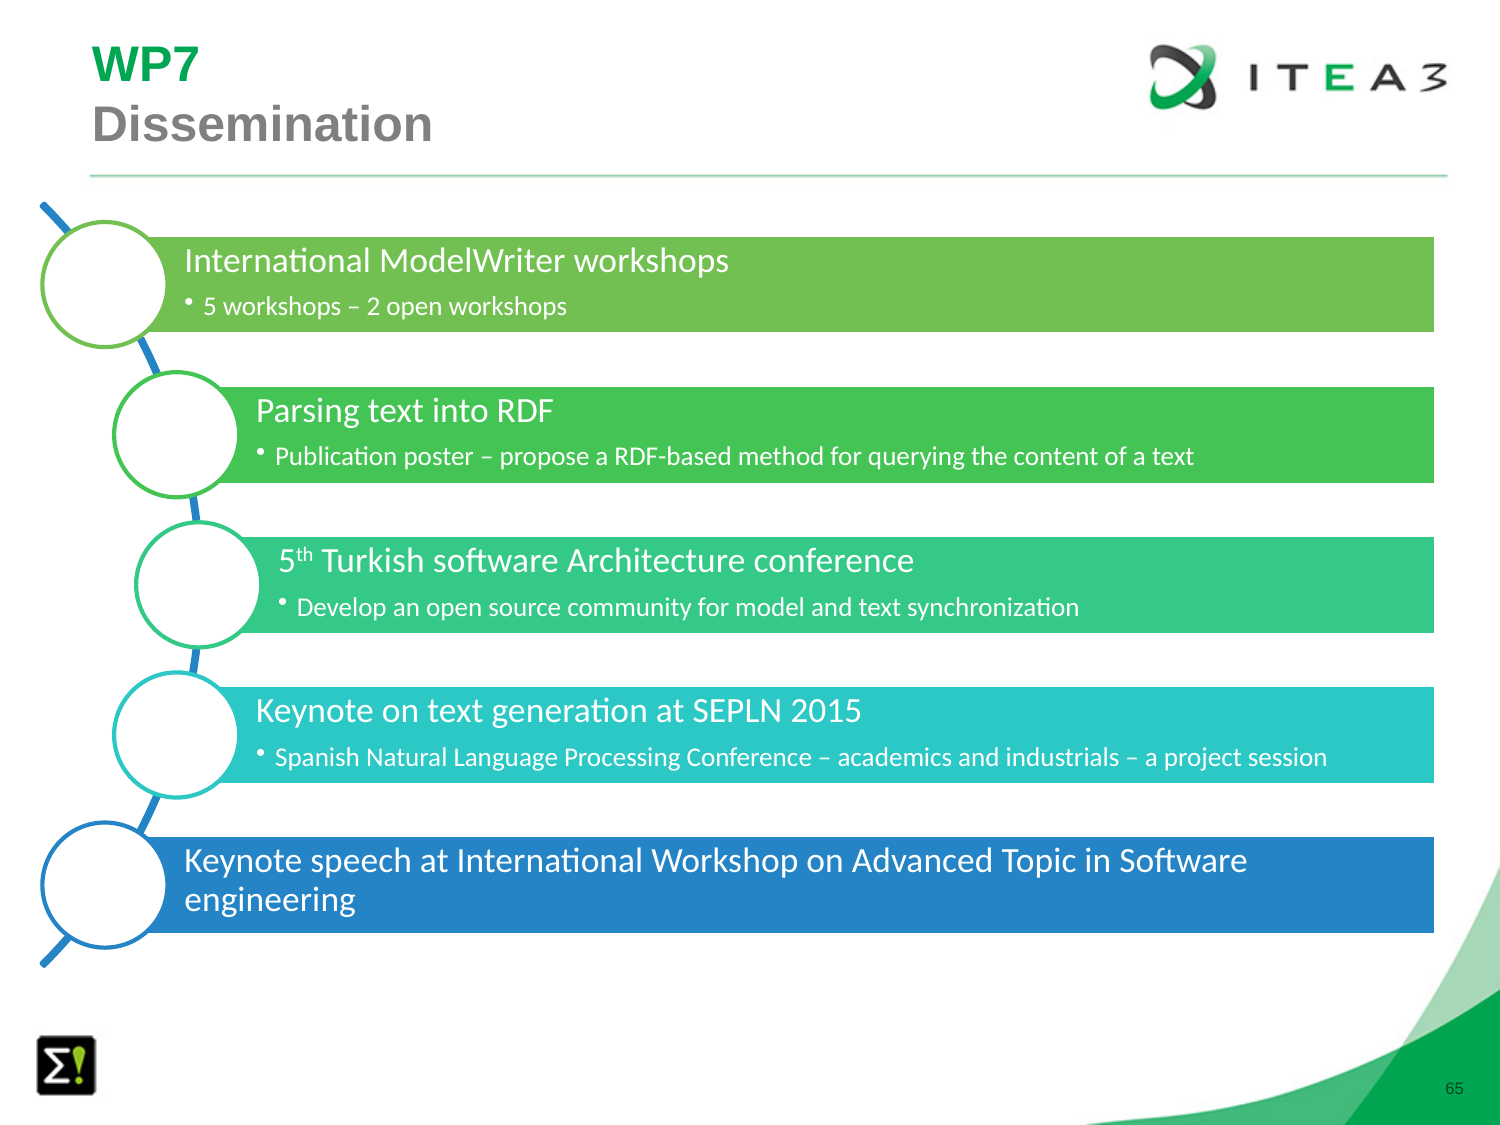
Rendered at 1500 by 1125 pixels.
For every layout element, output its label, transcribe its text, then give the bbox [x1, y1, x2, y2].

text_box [29, 184, 1448, 986]
title WP7 Dissemination [76, 23, 1099, 160]
picture [0, 0, 1500, 1125]
